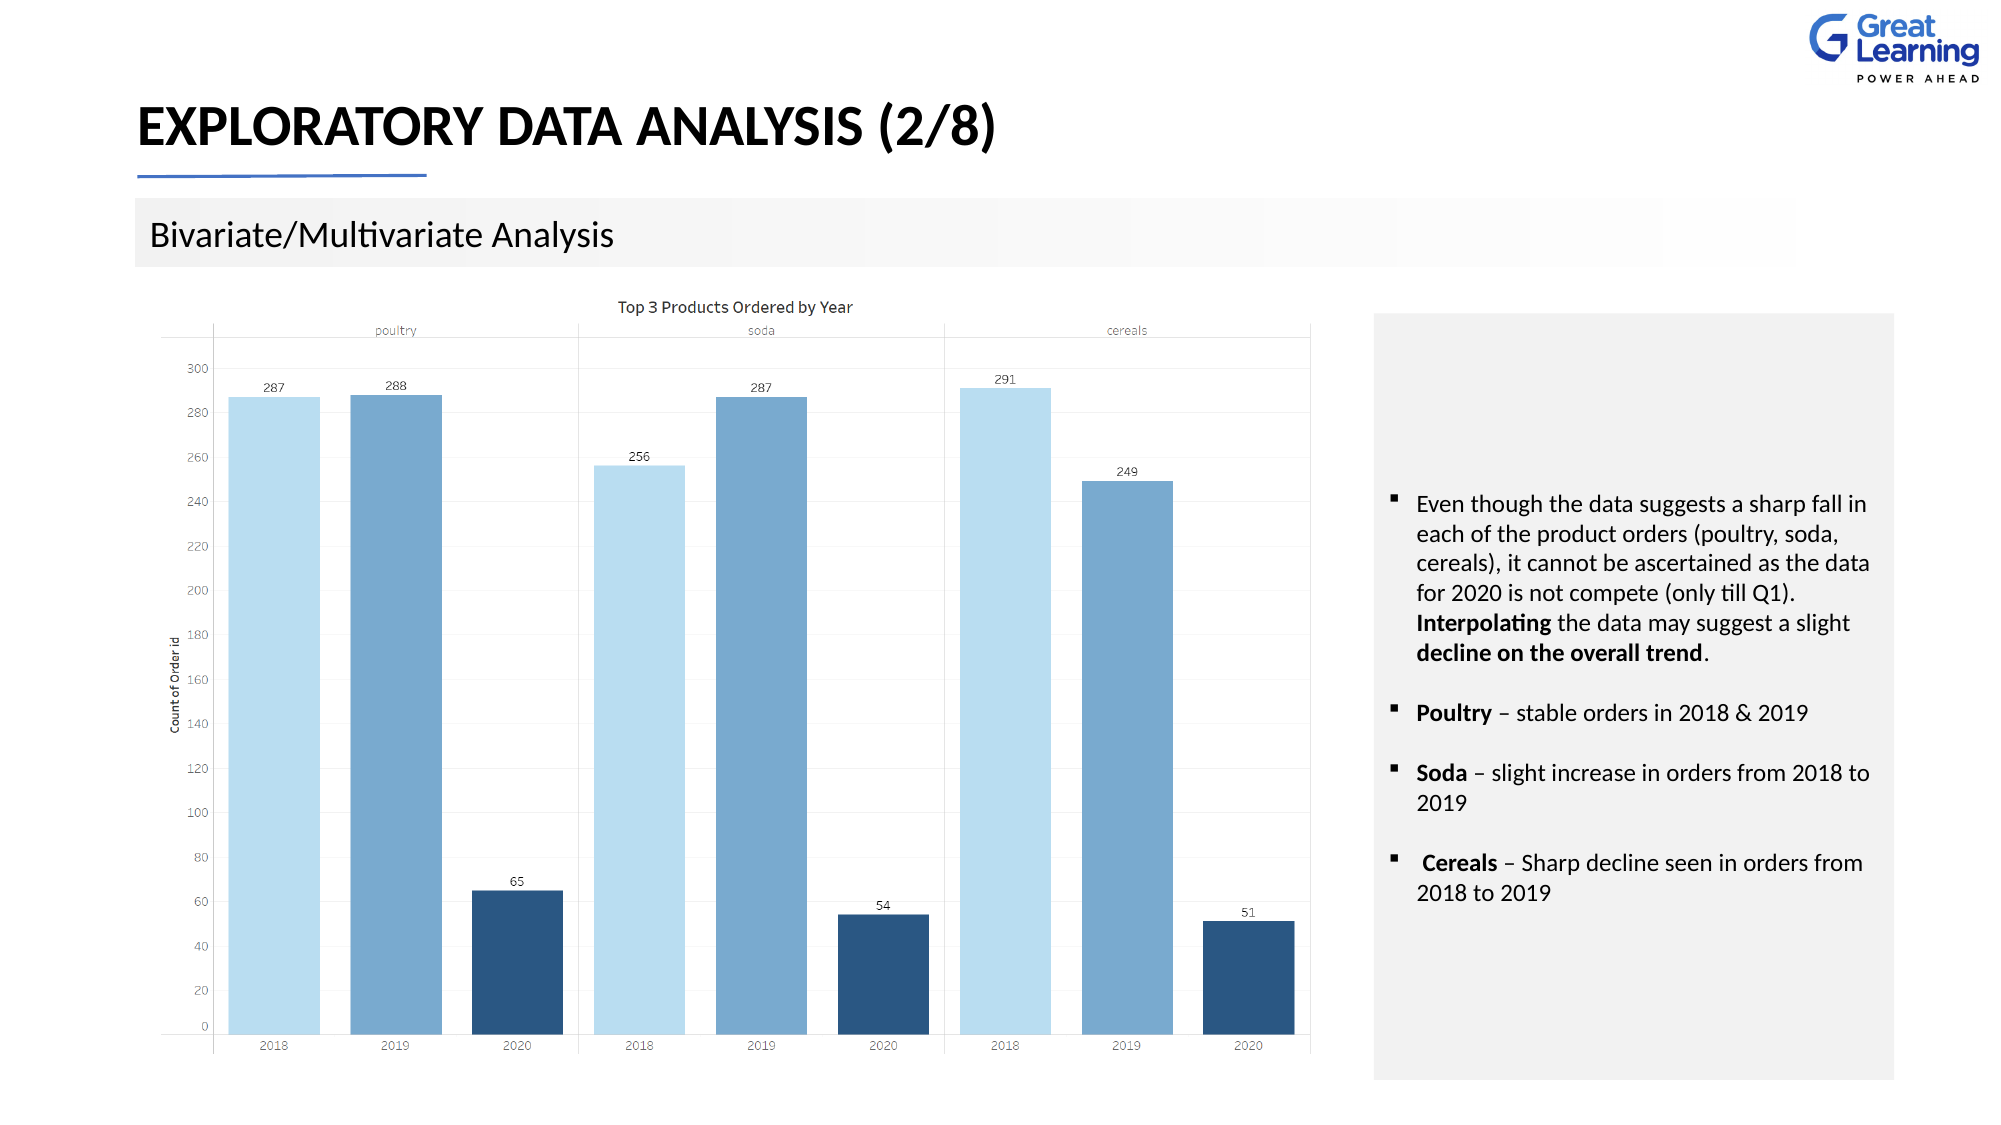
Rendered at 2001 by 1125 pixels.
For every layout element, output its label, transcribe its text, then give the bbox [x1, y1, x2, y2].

picture [160, 289, 1313, 1057]
title EXPLORATORY DATA ANALYSIS (2/8) [122, 77, 1848, 176]
picture [1805, 9, 1988, 85]
text_box Even though the data suggests a sharp fall in each of the product orders (poultry, soda, cereals), it cannot be ascertained as the data for 2020 is not compete (only till Q1). Interpolating the data may suggest a slight decline on the overall trend. Poultry – stable orders in 2018 & 2019 Soda – slight increase in orders from 2018 to 2019 Cereals – Sharp decline seen in orders from 2018 to 2019 [1373, 312, 1895, 1081]
text_box Bivariate/Multivariate Analysis [134, 198, 1861, 268]
